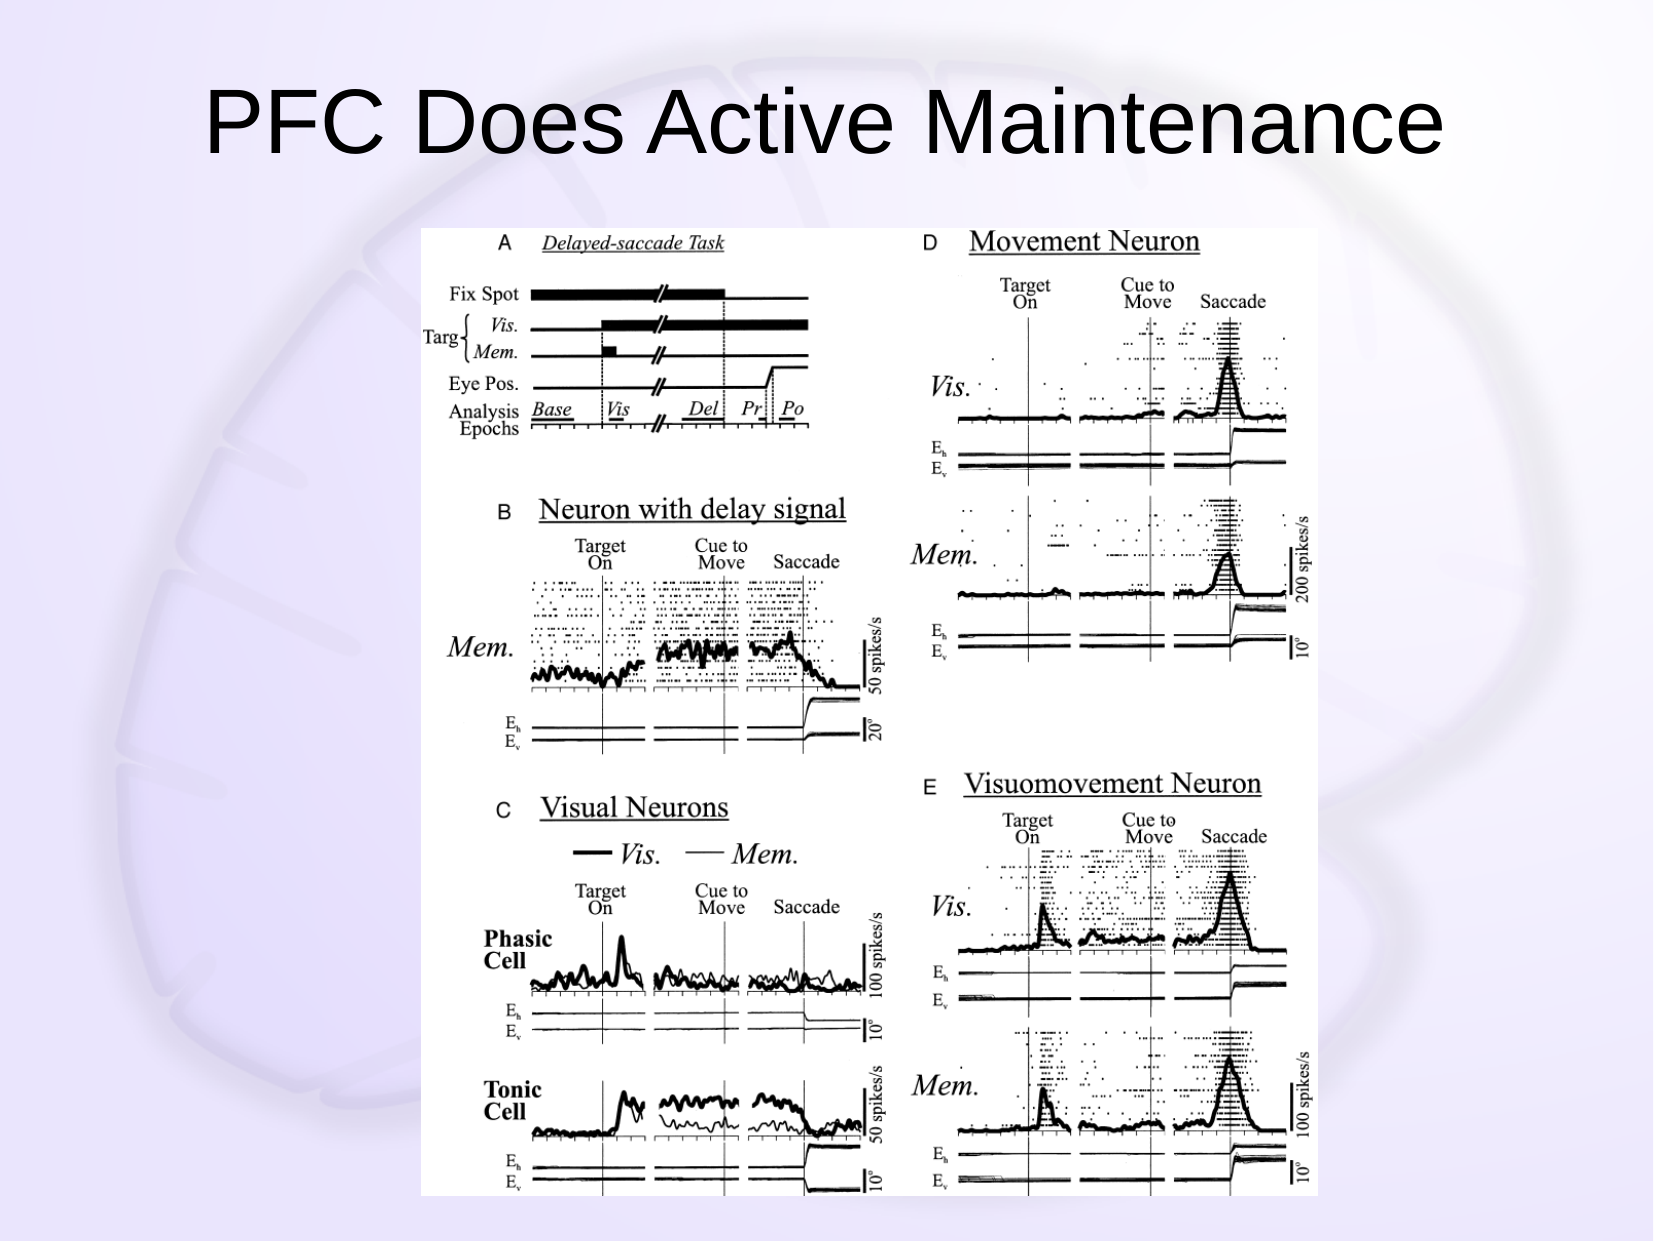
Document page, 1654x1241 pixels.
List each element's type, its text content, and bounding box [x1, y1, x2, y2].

picture [0, 0, 1654, 1241]
title PFC Does Active Maintenance [82, 49, 1571, 196]
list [413, 228, 1327, 1196]
